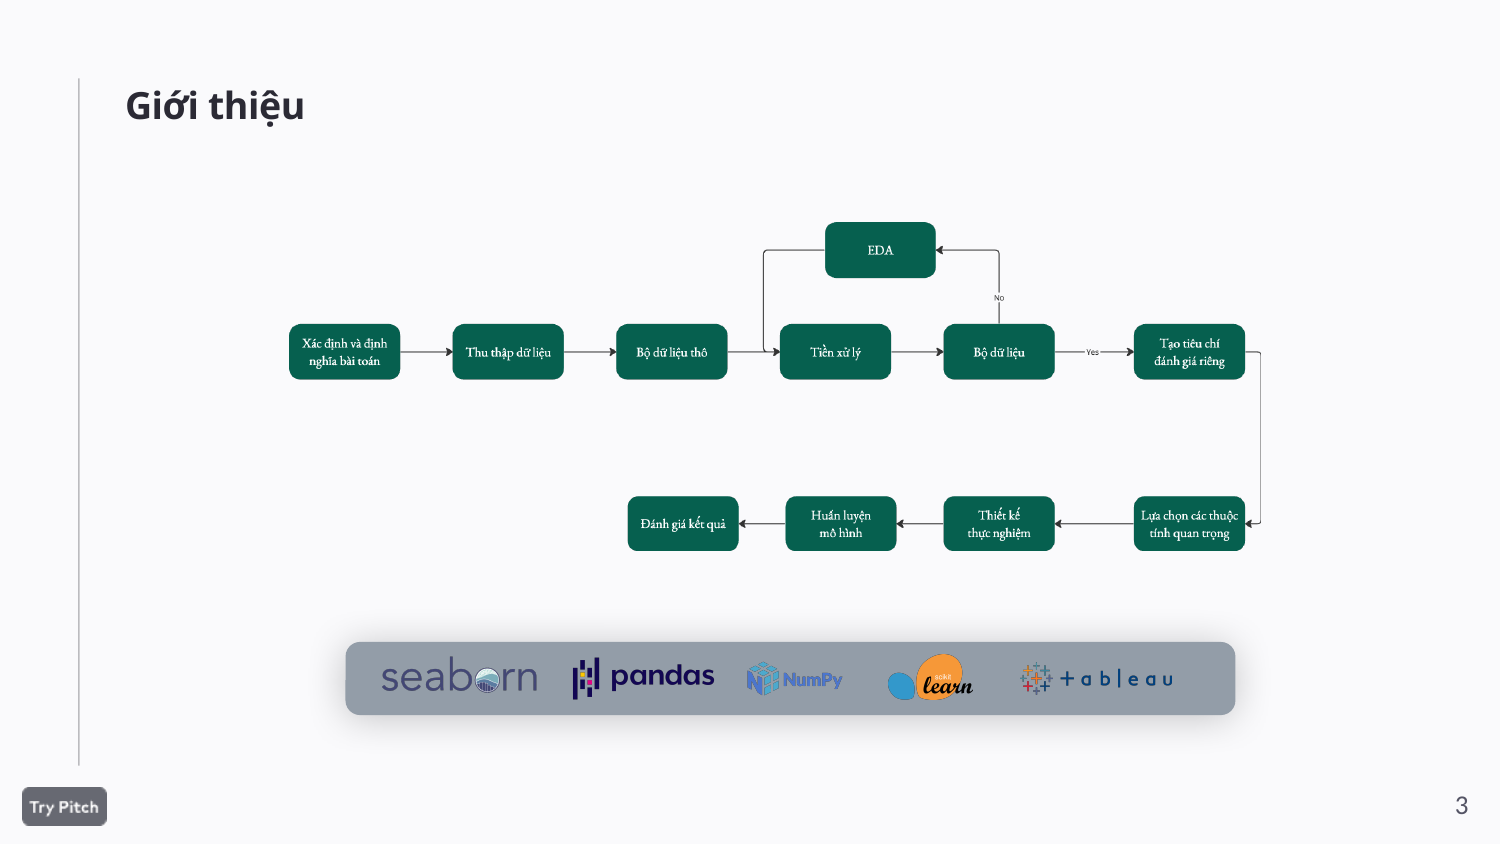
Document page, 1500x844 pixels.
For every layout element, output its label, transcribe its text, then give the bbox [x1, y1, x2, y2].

picture [289, 222, 1261, 552]
picture [378, 652, 552, 705]
picture [22, 787, 107, 826]
text_box Giới thiệu [124, 78, 1475, 128]
picture [888, 654, 973, 700]
text_box [1173, 641, 1236, 716]
slide_number 3 [1440, 780, 1500, 830]
picture [566, 647, 721, 710]
picture [741, 654, 849, 703]
picture [1019, 635, 1173, 722]
text_box [345, 641, 1019, 716]
